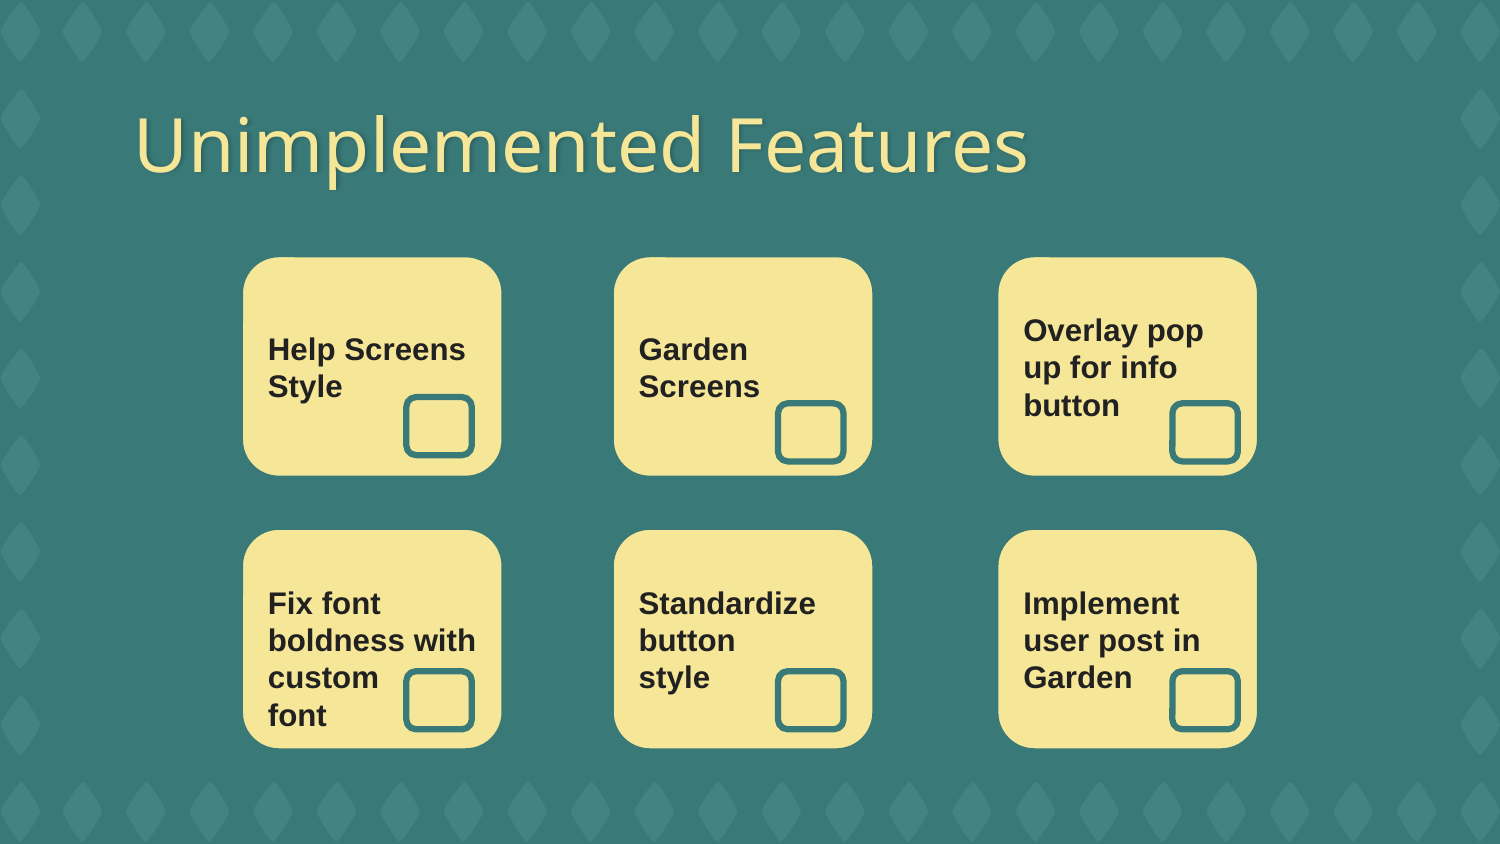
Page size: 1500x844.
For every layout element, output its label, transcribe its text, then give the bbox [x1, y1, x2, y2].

text_box Help Screens Style [242, 256, 503, 477]
text_box [777, 671, 844, 730]
text_box Standardize button style [612, 529, 874, 750]
text_box Implement user post in Garden [997, 529, 1258, 750]
text_box [1172, 403, 1238, 462]
title Unimplemented Features [118, 82, 1382, 177]
text_box [1172, 671, 1238, 730]
text_box Overlay pop up for info button [997, 256, 1258, 477]
text_box Fix font boldness with custom font [242, 529, 503, 750]
text_box Garden Screens [612, 256, 874, 477]
text_box [406, 397, 472, 456]
text_box [777, 403, 844, 462]
text_box [406, 671, 472, 730]
